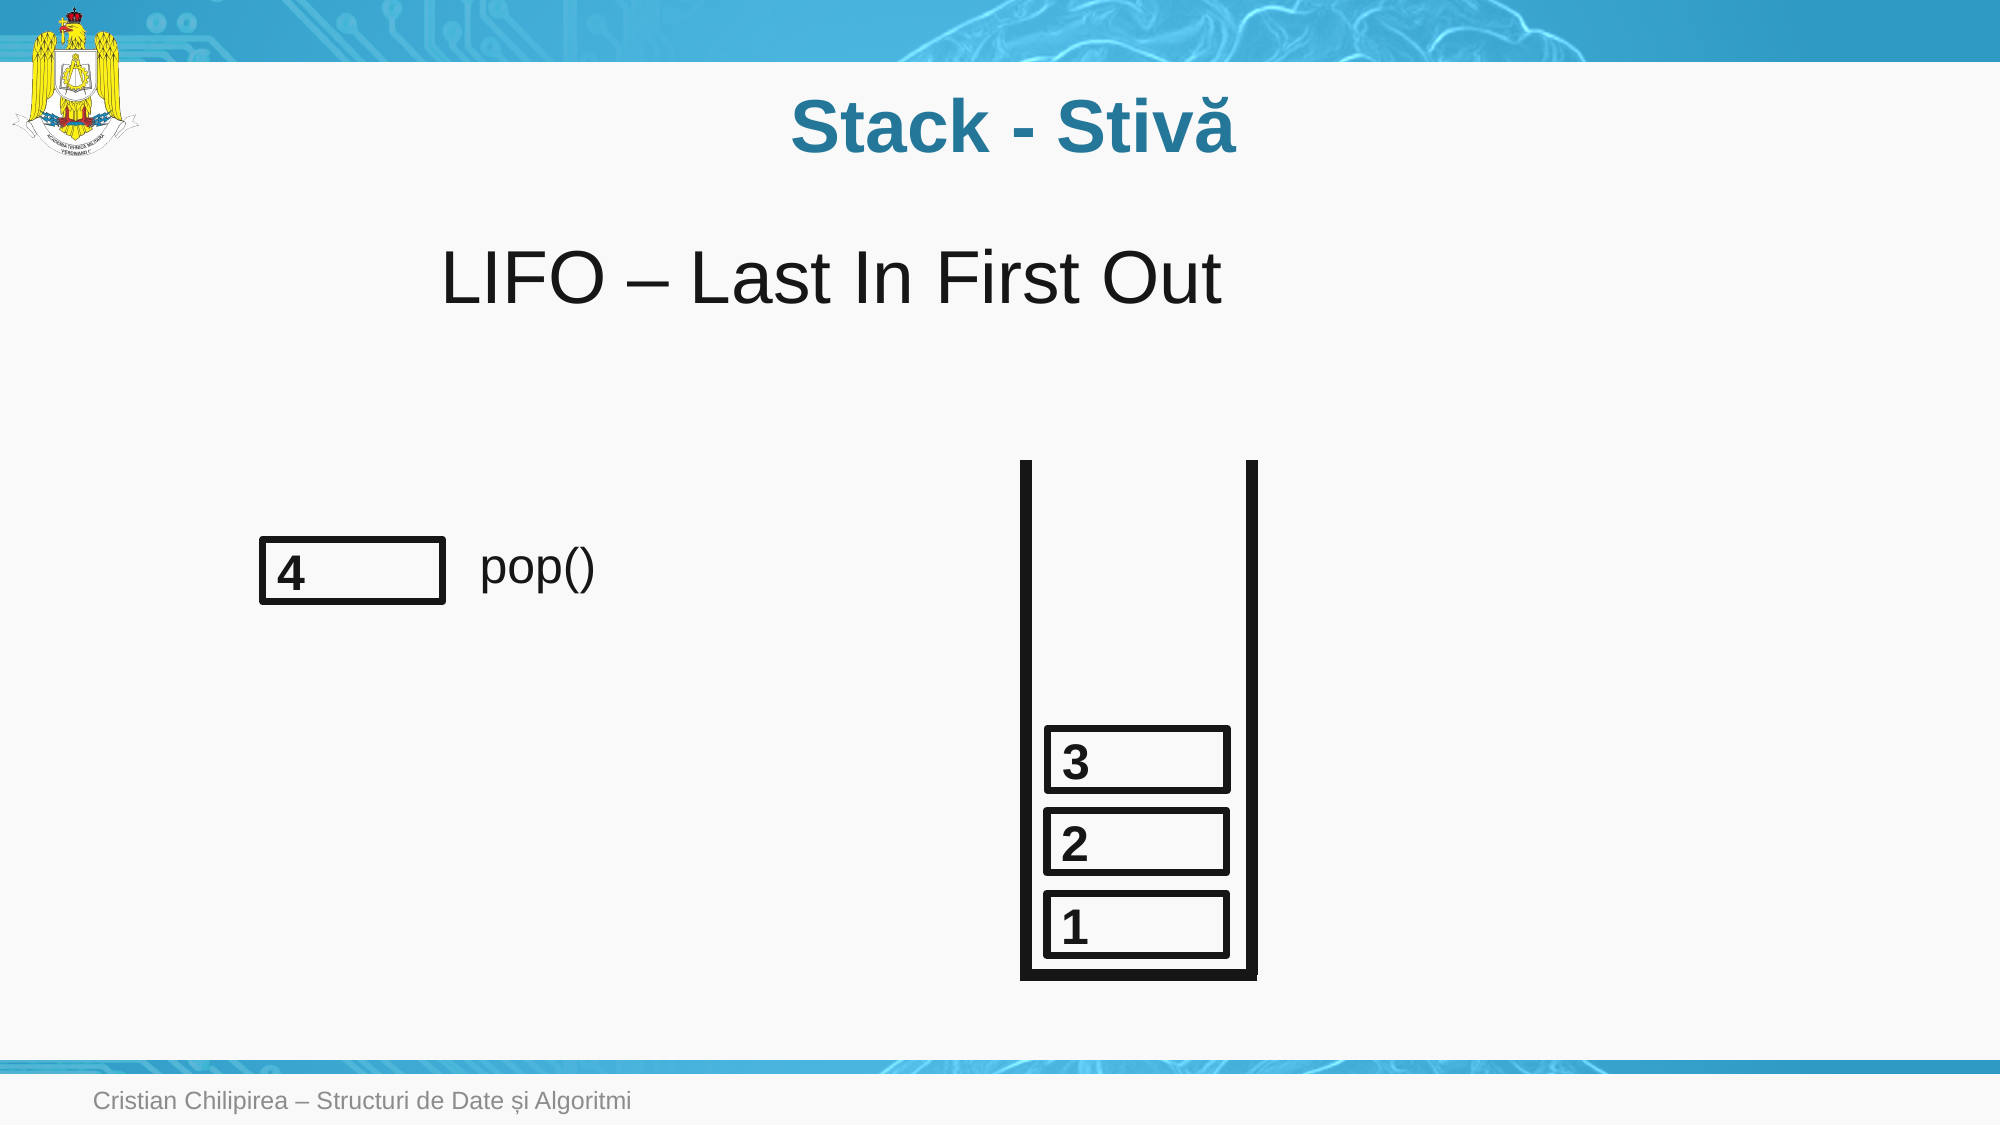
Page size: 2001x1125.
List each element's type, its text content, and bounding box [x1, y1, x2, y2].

picture [0, 0, 2000, 156]
text_box 3 [1047, 728, 1227, 791]
text_box 4 [262, 539, 443, 602]
text_box 2 [1046, 810, 1227, 873]
text_box 1 [1046, 893, 1227, 956]
text_box pop() [464, 525, 612, 601]
text_box LIFO – Last In First Out [425, 231, 1338, 359]
footer Cristian Chilipirea – Structuri de Date și Algoritmi [77, 1073, 1338, 1125]
picture [0, 1060, 2000, 1074]
title Stack - Stivă [150, 76, 1876, 180]
